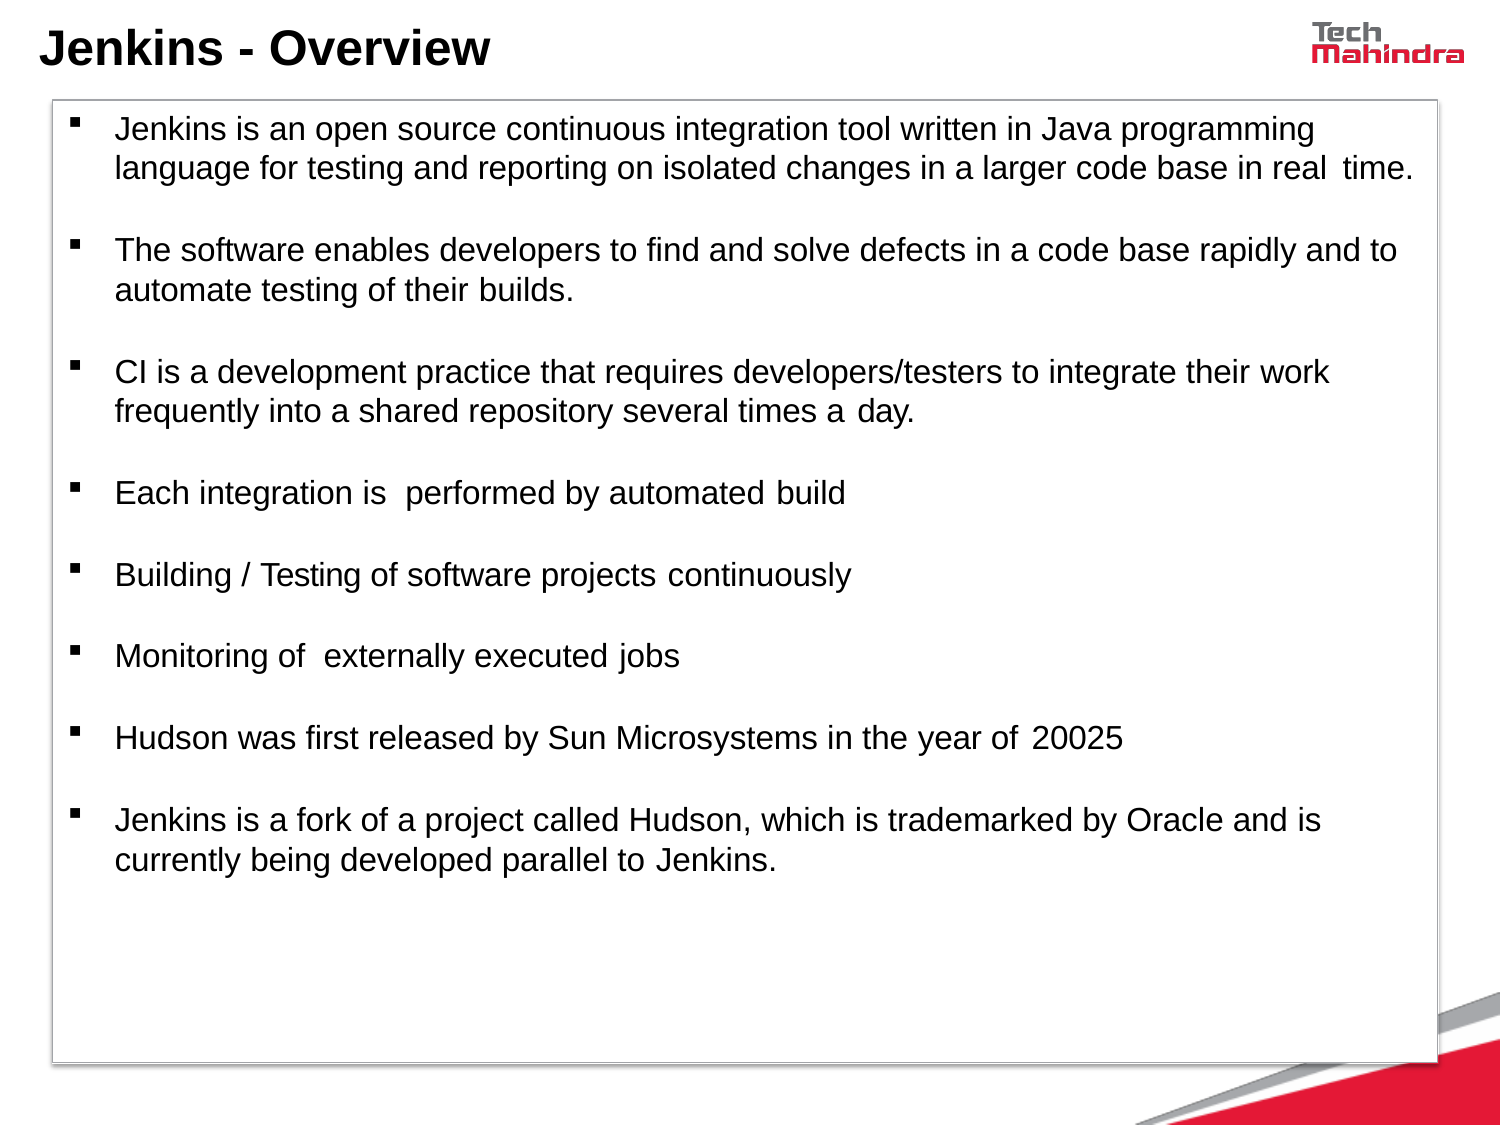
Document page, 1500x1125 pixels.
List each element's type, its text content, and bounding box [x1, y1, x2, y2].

text_box Jenkins is an open source continuous integration tool written in Java programming language for testing and reporting on isolated changes in a larger code base in real time. The software enables developers to find and solve defects in a code base rapidly and to automate testing of their builds. CI is a development practice that requires developers/testers to integrate their work frequently into a shared repository several times a day. Each integration is performed by automated build Building / Testing of software projects continuously Monitoring of externally executed jobs Hudson was first released by Sun Microsystems in the year of 20025 Jenkins is a fork of a project called Hudson, which is trademarked by Oracle and is currently being developed parallel to Jenkins. [65, 106, 1423, 878]
text_box [44, 931, 1446, 1074]
text_box [52, 99, 1438, 1063]
picture [1131, 991, 1500, 1125]
title Jenkins - Overview [36, 15, 1463, 204]
text_box [41, 93, 1457, 931]
